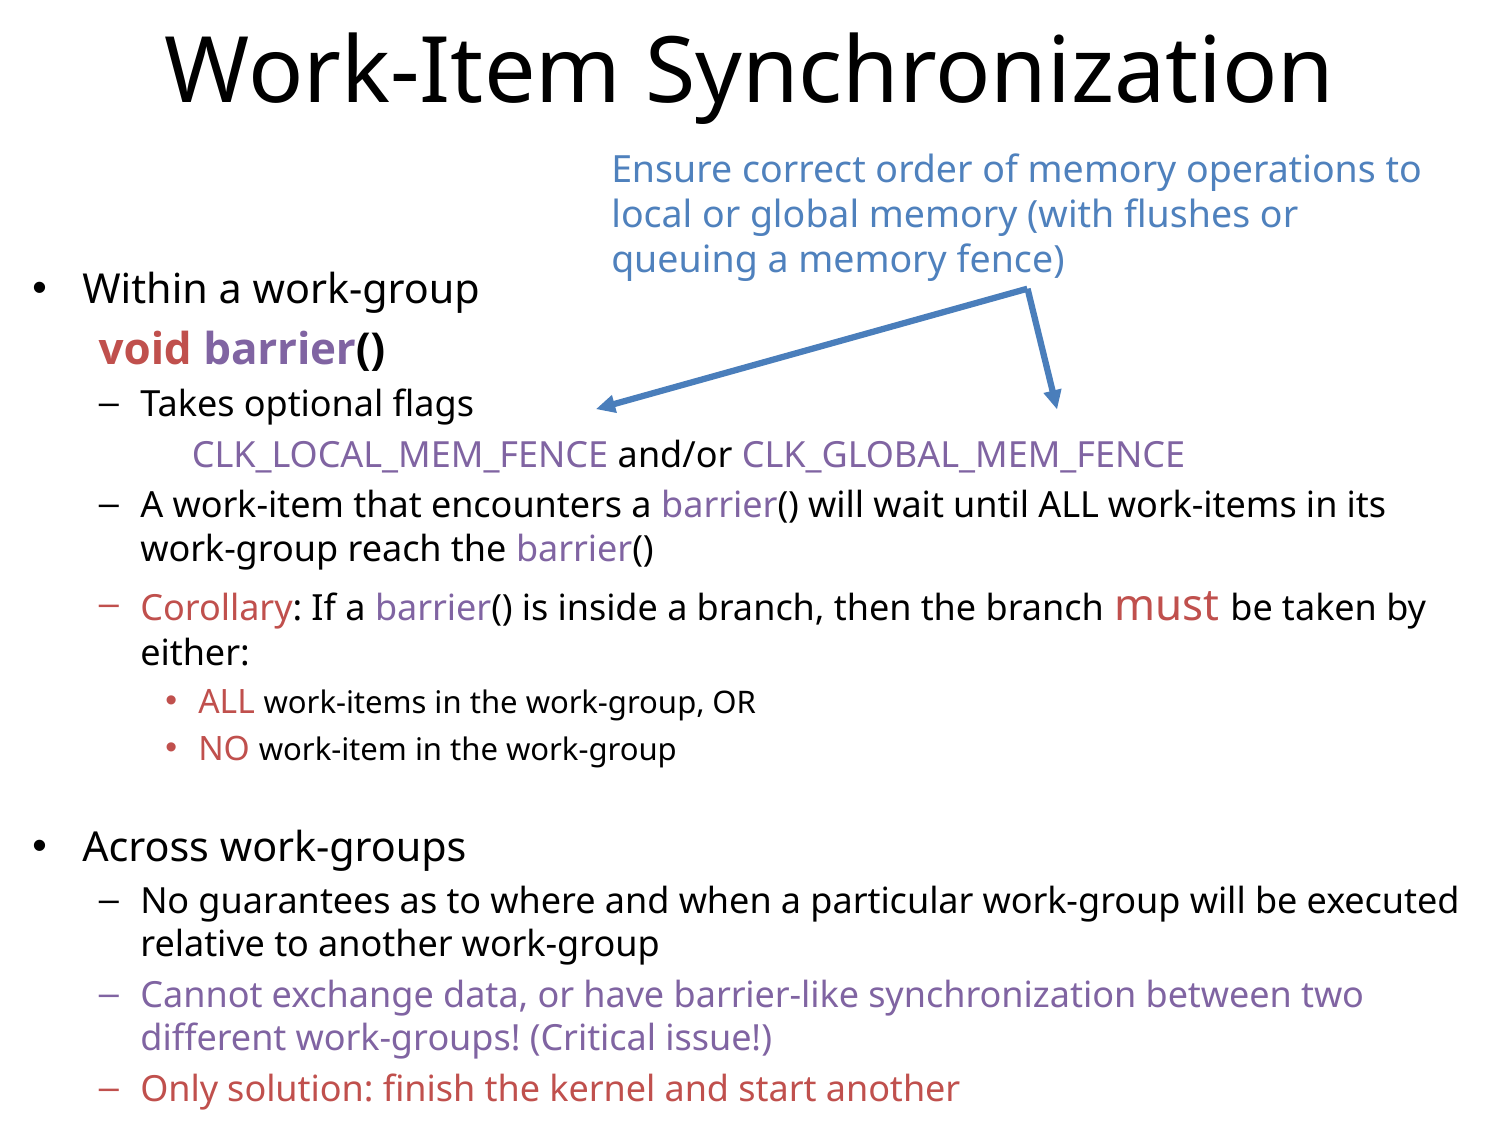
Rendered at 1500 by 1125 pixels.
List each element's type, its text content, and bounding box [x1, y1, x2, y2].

text_box [596, 288, 1026, 412]
text_box Work-Item Synchronization [74, 0, 1425, 160]
text_box [1026, 288, 1061, 410]
text_box Within a work-group void barrier() Takes optional flags CLK_LOCAL_MEM_FENCE and/or CLK_GLOBAL_MEM_FENCE A work-item that encounters a barrier() will wait until ALL work-items in its work-group reach the barrier() Corollary: If a barrier() is inside a branch, then the branch must be taken by either: ALL work-items in the work-group, OR NO work-item in the work-group Across work-groups No guarantees as to where and when a particular work-group will be executed relative to another work-group Cannot exchange data, or have barrier-like synchronization between two different work-groups! (Critical issue!) Only solution: finish the kernel and start another [17, 255, 1483, 1118]
text_box Ensure correct order of memory operations to local or global memory (with flushes or queuing a memory fence) [596, 137, 1459, 287]
